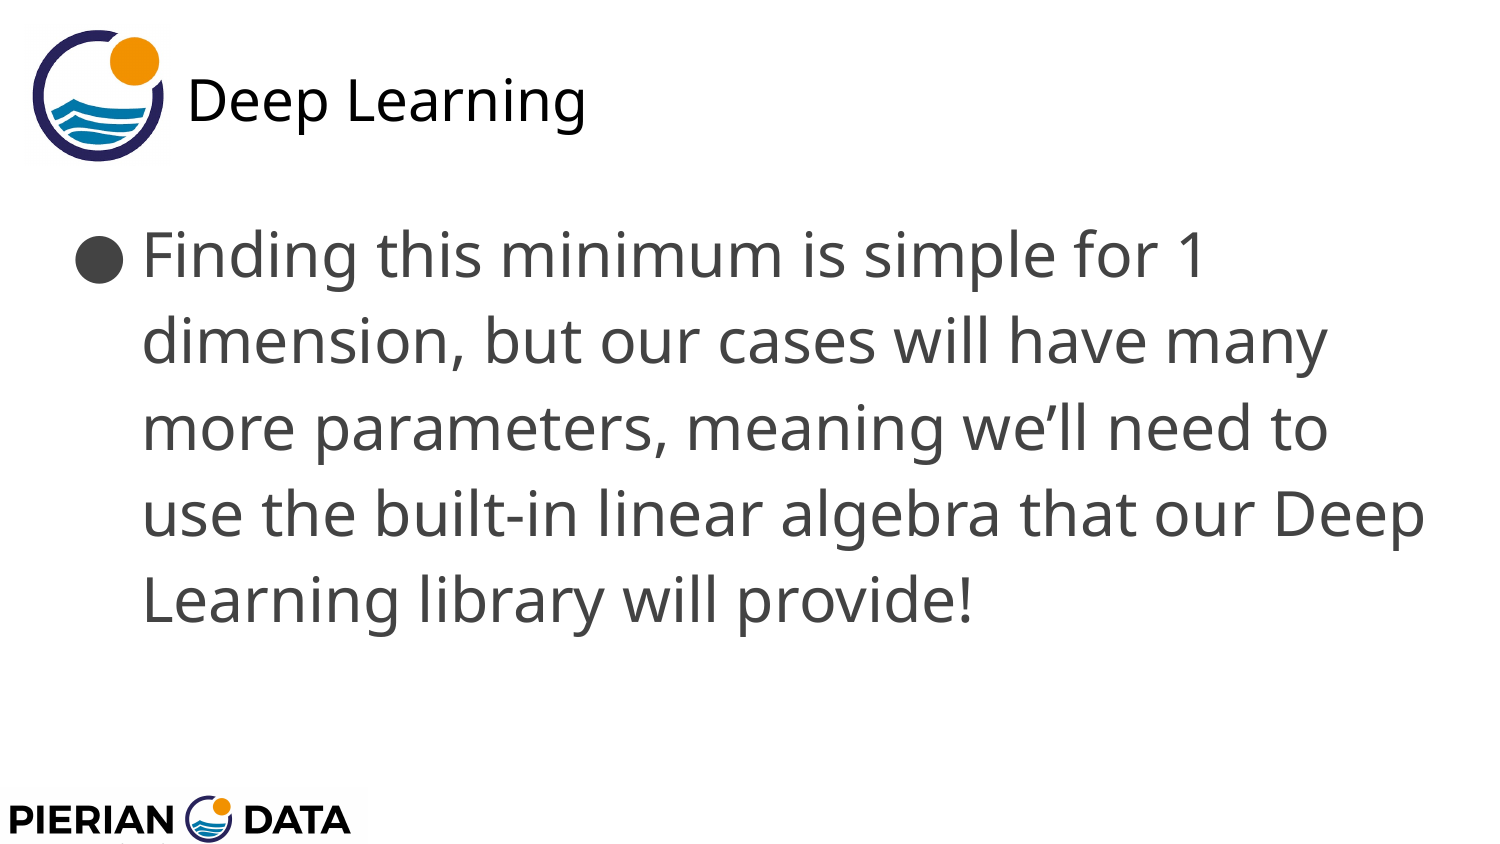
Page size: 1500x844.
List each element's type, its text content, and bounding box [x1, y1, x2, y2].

picture [24, 24, 172, 167]
picture [0, 787, 368, 844]
list Finding this minimum is simple for 1 dimension, but our cases will have many more parameters, meaning we’ll need to use the built-in linear algebra that our Deep Learning library will provide! [51, 189, 1449, 750]
title Deep Learning [176, 48, 1449, 143]
